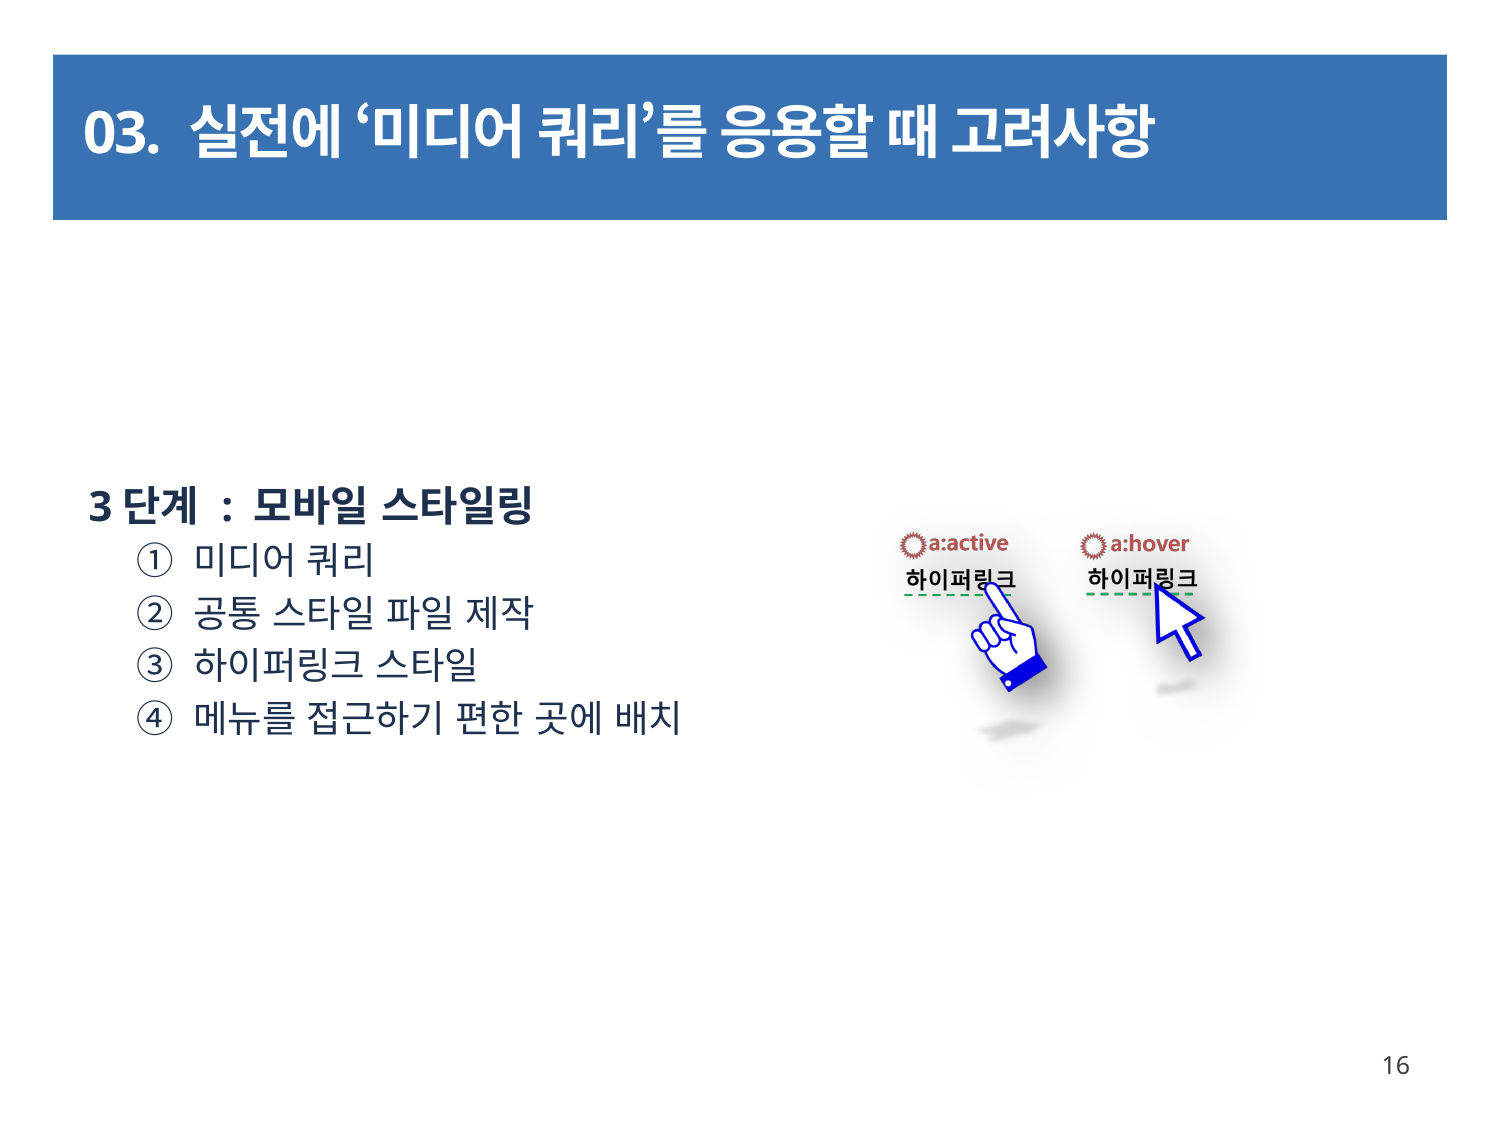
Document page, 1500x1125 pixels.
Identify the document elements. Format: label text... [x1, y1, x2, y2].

list 3단계 : 모바일 스타일링 ① 미디어 쿼리 ② 공통 스타일 파일 제작 ③ 하이퍼링크 스타일 ④ 메뉴를 접근하기 편한 곳에 배치 [88, 479, 1412, 792]
slide_number 16 [1074, 1042, 1425, 1103]
picture [891, 521, 1212, 750]
title 03. 실전에 ‘미디어 쿼리’를 응용할 때 고려사항 [83, 103, 1459, 168]
text_box [0, 0, 1500, 75]
